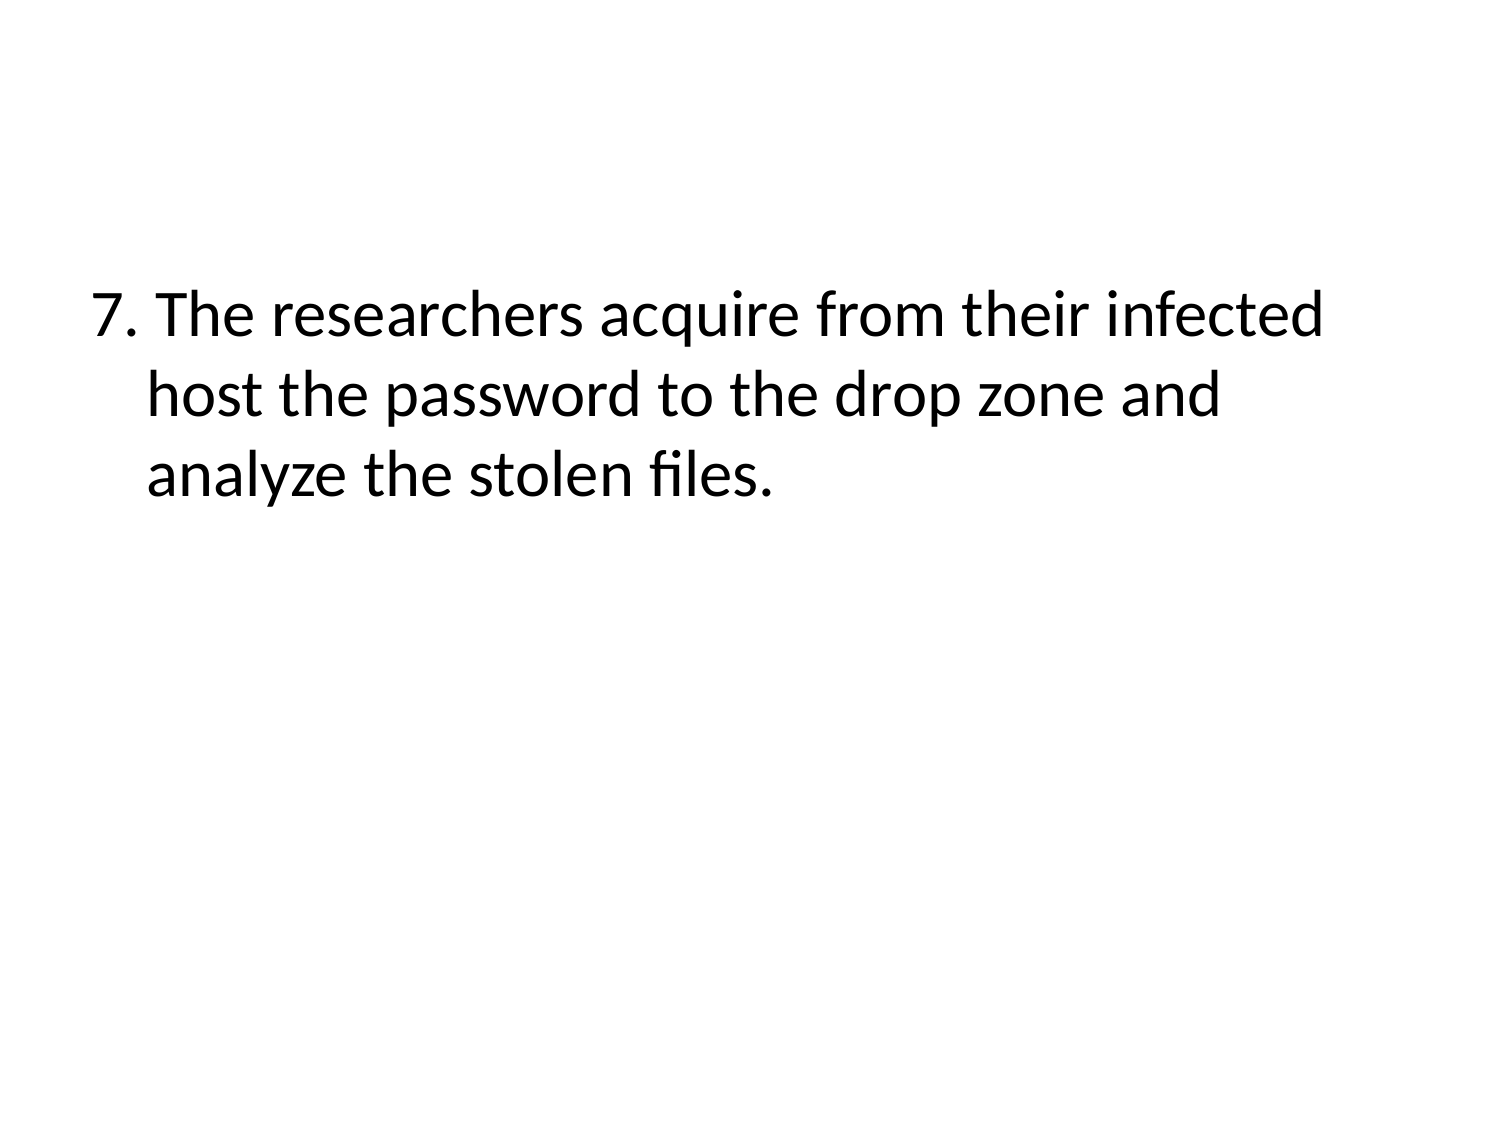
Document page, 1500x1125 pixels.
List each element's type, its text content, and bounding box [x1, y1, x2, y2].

list 7. The researchers acquire from their infected host the password to the drop zone and analyze the stolen files. [75, 262, 1425, 1005]
